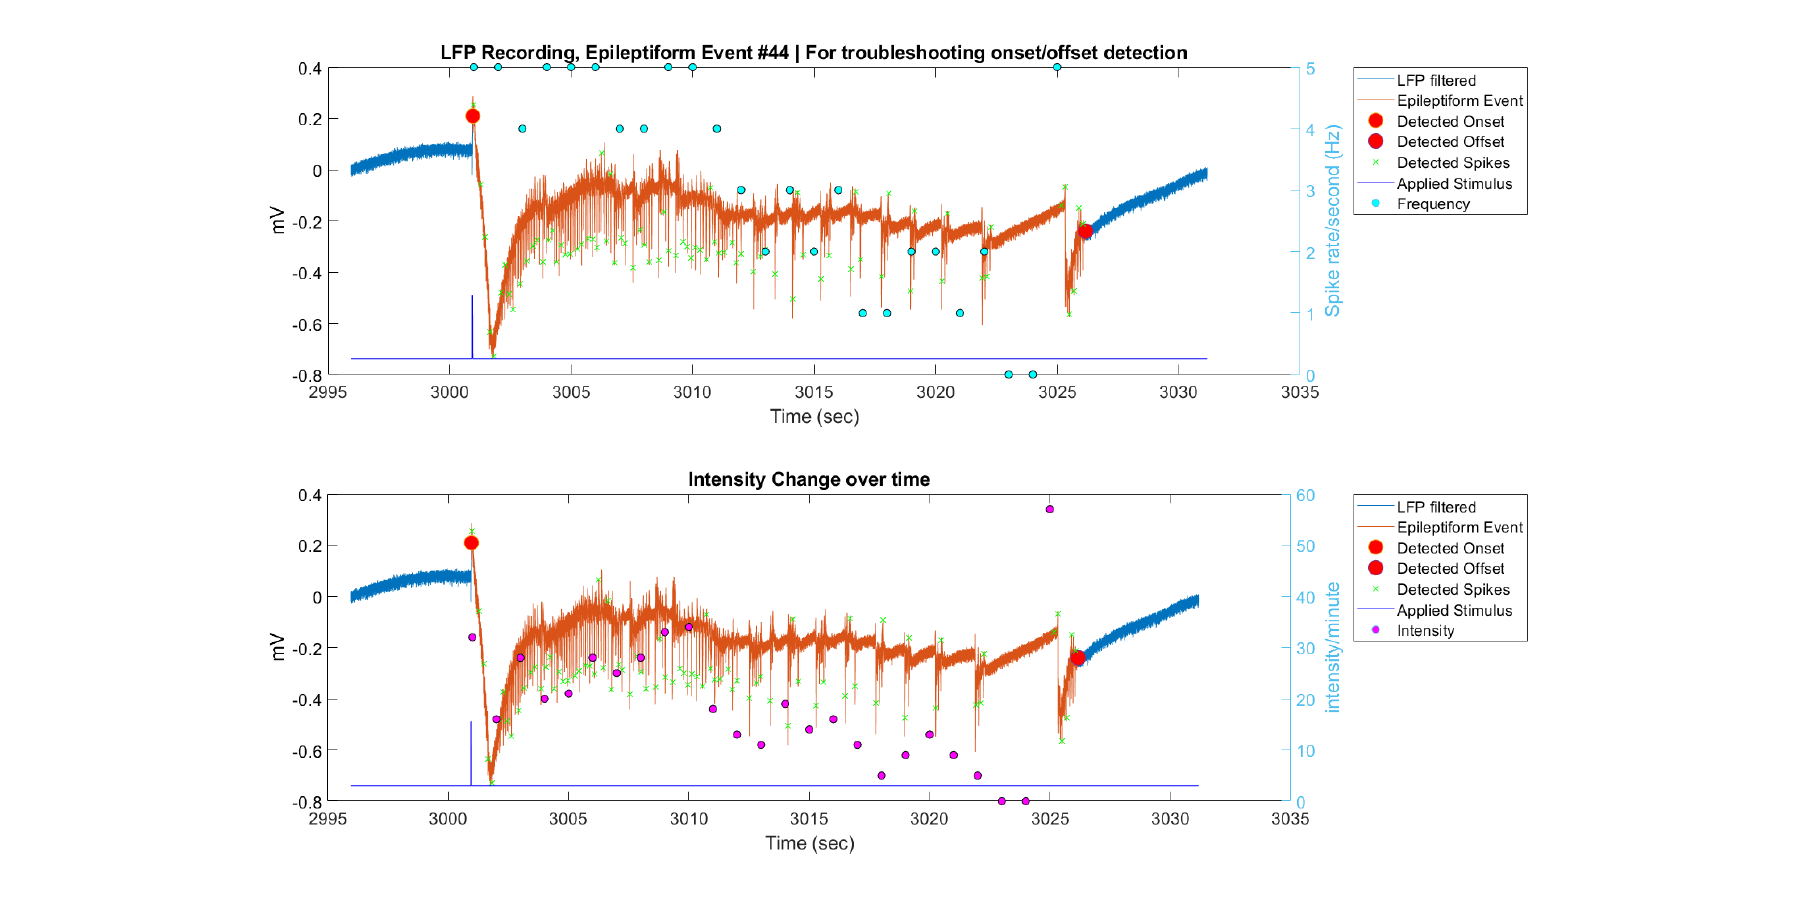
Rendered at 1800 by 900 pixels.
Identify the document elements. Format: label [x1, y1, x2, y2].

picture [126, 0, 1674, 900]
